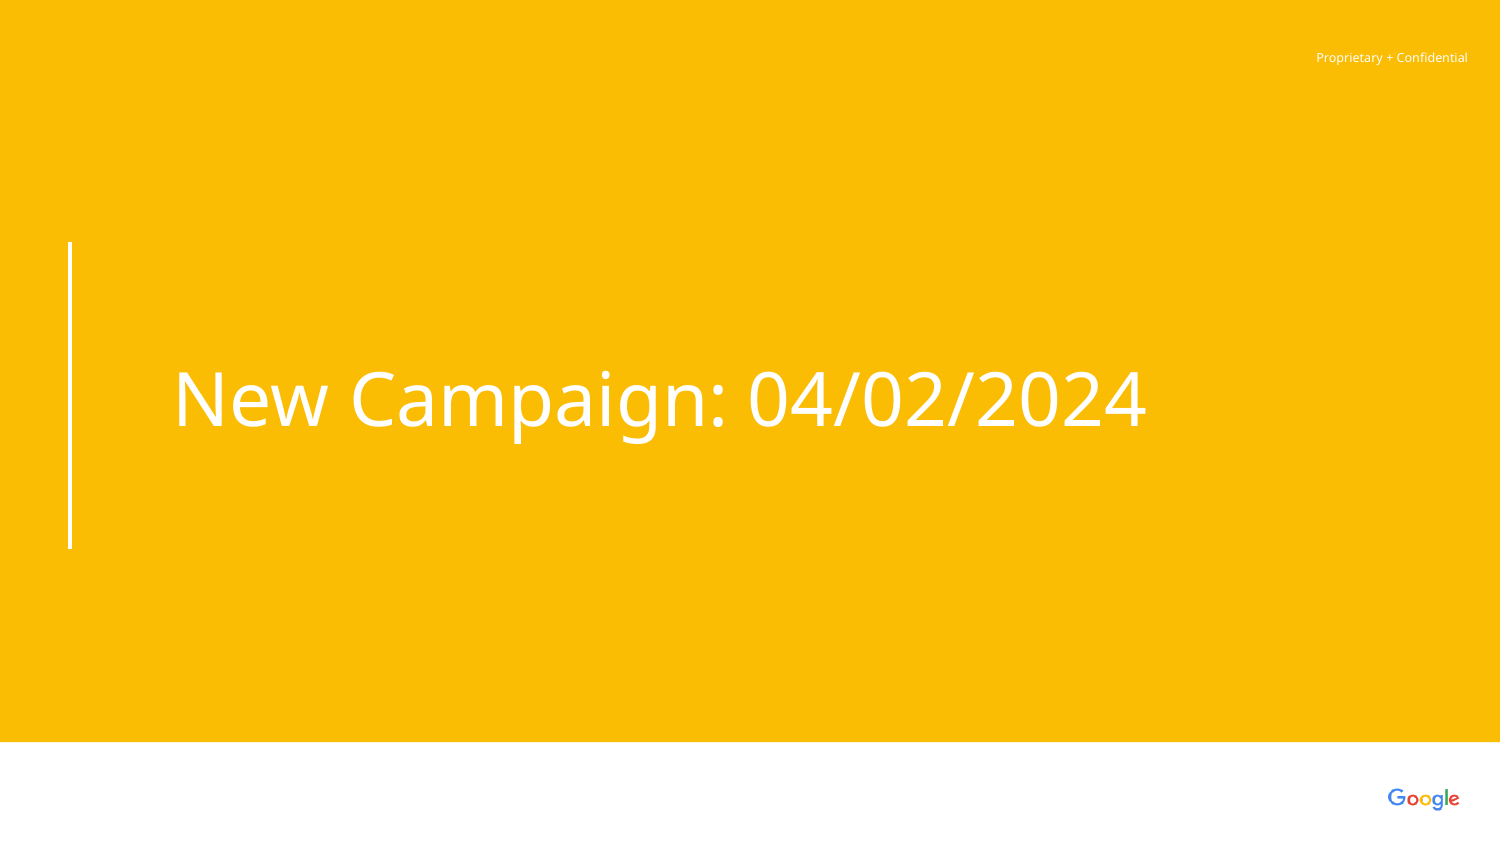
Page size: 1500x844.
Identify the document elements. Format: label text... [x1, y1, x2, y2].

picture [1388, 787, 1461, 811]
title New Campaign: 04/02/2024 [157, 336, 1450, 477]
